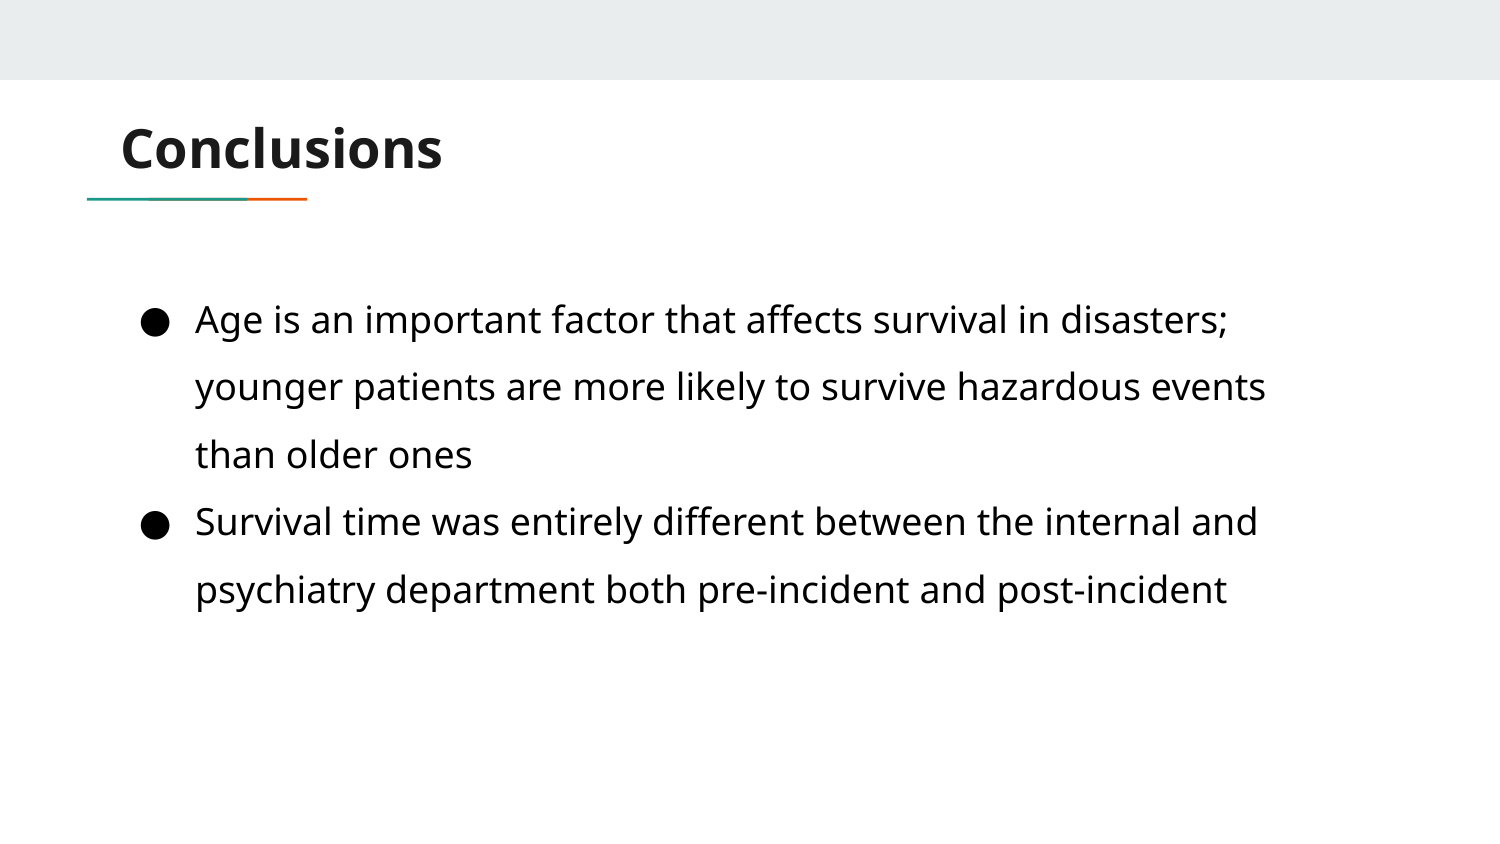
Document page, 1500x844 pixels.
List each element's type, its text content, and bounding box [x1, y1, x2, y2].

list Age is an important factor that affects survival in disasters; younger patients are more likely to survive hazardous events than older ones Survival time was entirely different between the internal and psychiatry department both pre-incident and post-incident [105, 258, 1367, 630]
title Conclusions [105, 99, 1367, 188]
